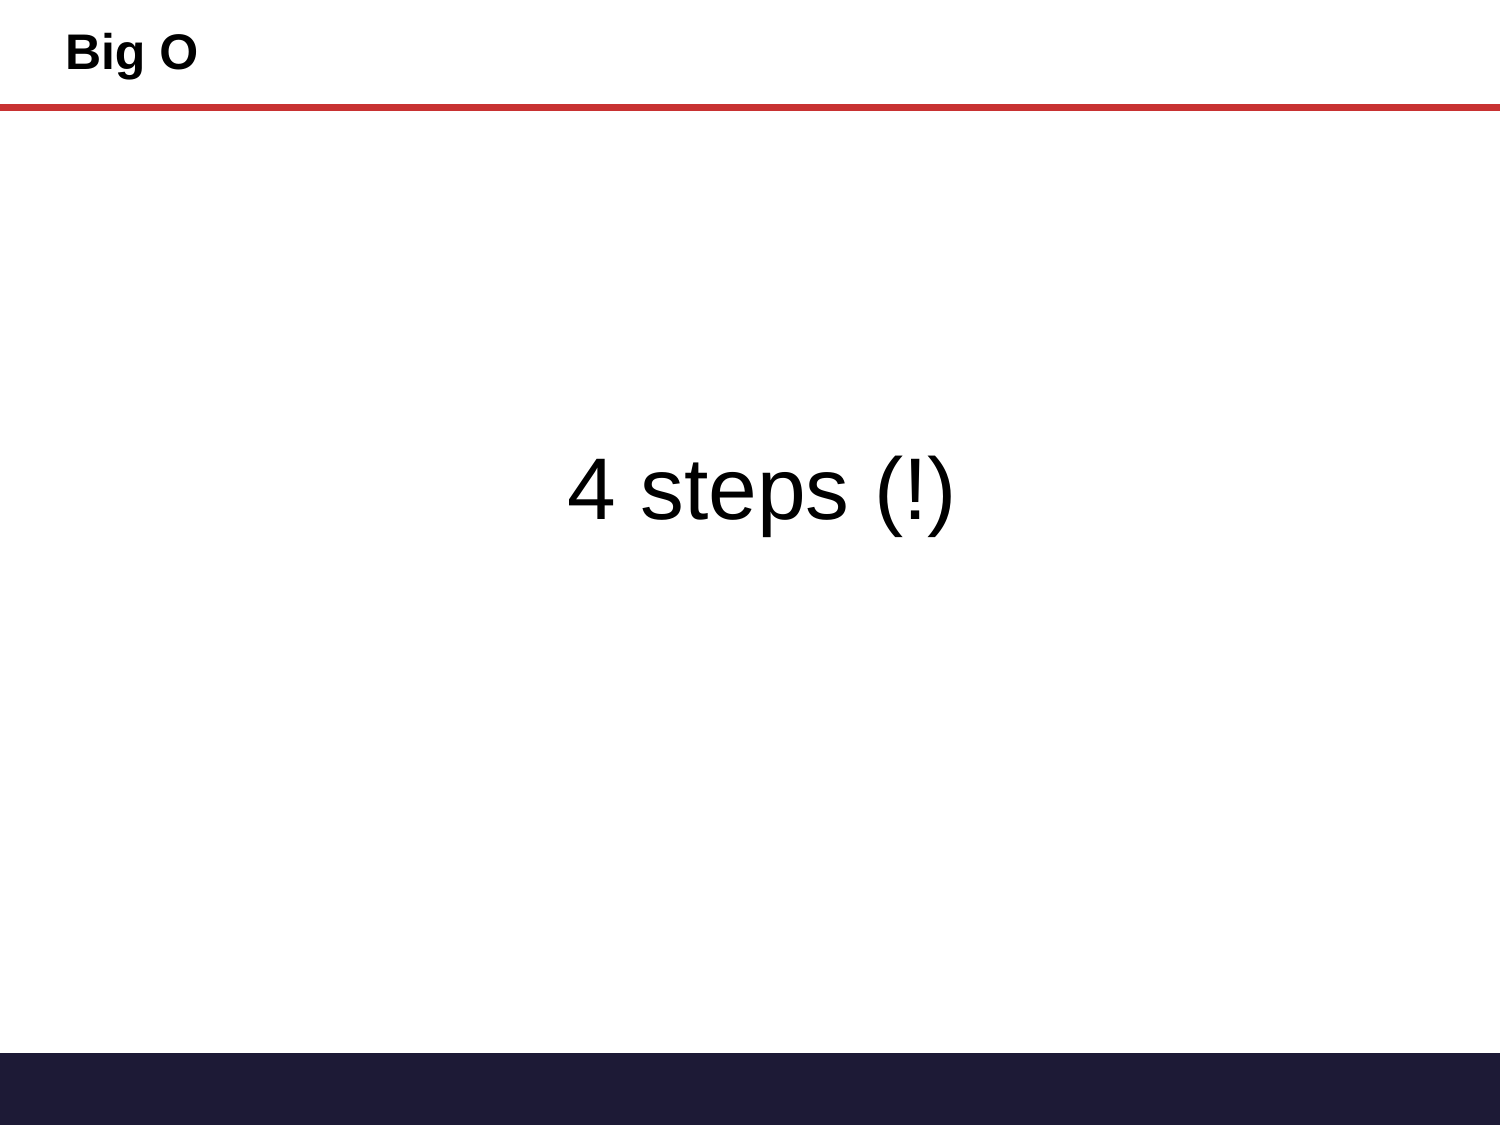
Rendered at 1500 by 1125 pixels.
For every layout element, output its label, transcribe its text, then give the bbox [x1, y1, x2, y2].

title Big O [50, 0, 1425, 108]
text_box 4 steps (!) [49, 424, 1475, 545]
